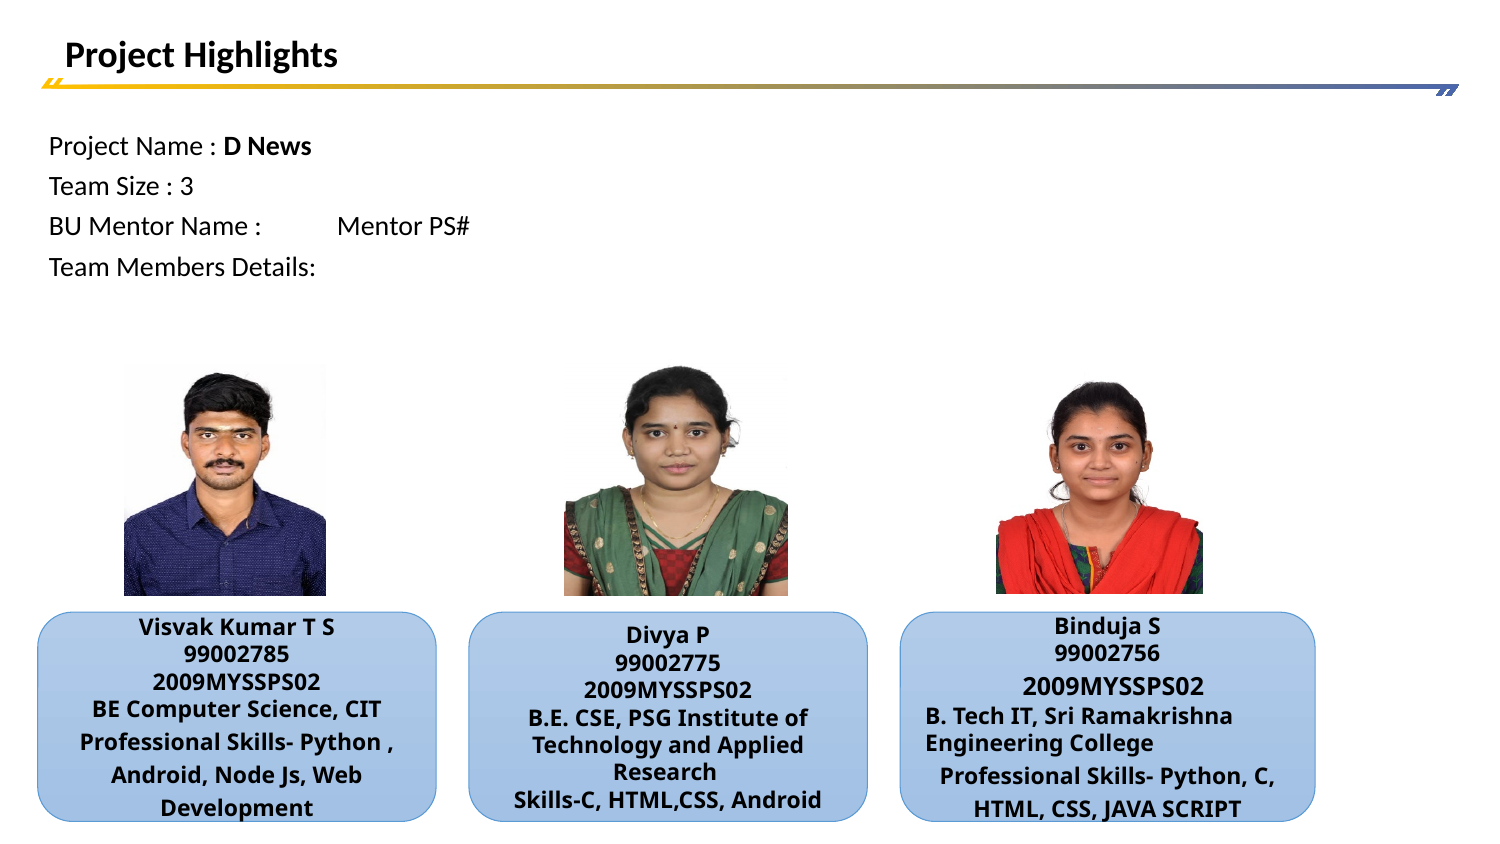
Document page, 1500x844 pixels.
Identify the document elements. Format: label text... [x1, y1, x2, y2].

text_box Divya P 99002775 2009MYSSPS02 B.E. CSE, PSG Institute of Technology and Applied Research Skills-C, HTML,CSS, Android [468, 611, 868, 822]
picture [124, 364, 326, 596]
text_box Binduja S 99002756 2009MYSSPS02 B. Tech IT, Sri Ramakrishna Engineering College Professional Skills- Python, C, HTML, CSS, JAVA SCRIPT [899, 611, 1316, 822]
title Project Highlights [50, 0, 1450, 83]
list Project Name : D News Team Size : 3 BU Mentor Name : Mentor PS# Team Members Details: [37, 114, 1316, 288]
picture [564, 359, 789, 596]
picture [996, 362, 1203, 594]
text_box Visvak Kumar T S 99002785 2009MYSSPS02 BE Computer Science, CIT Professional Skills- Python , Android, Node Js, Web Development [37, 611, 437, 822]
